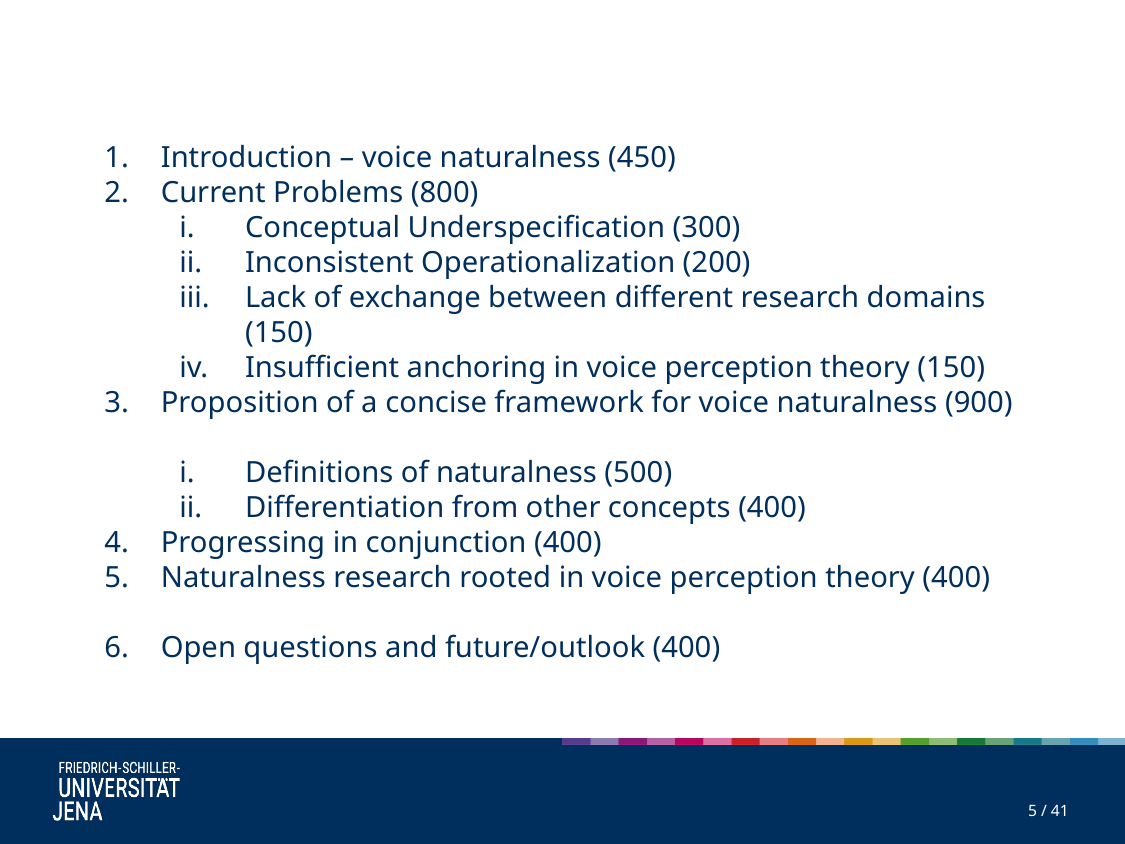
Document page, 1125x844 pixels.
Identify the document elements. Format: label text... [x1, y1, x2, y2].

picture [51, 755, 181, 827]
text_box Introduction – voice naturalness (450) Current Problems (800) Conceptual Underspecification (300) Inconsistent Operationalization (200) Lack of exchange between different research domains (150) Insufficient anchoring in voice perception theory (150) Proposition of a concise framework for voice naturalness (900) Definitions of naturalness (500) Differentiation from other concepts (400) Progressing in conjunction (400) Naturalness research rooted in voice perception theory (400) Open questions and future/outlook (400) [89, 131, 1036, 671]
picture [562, 738, 1125, 745]
